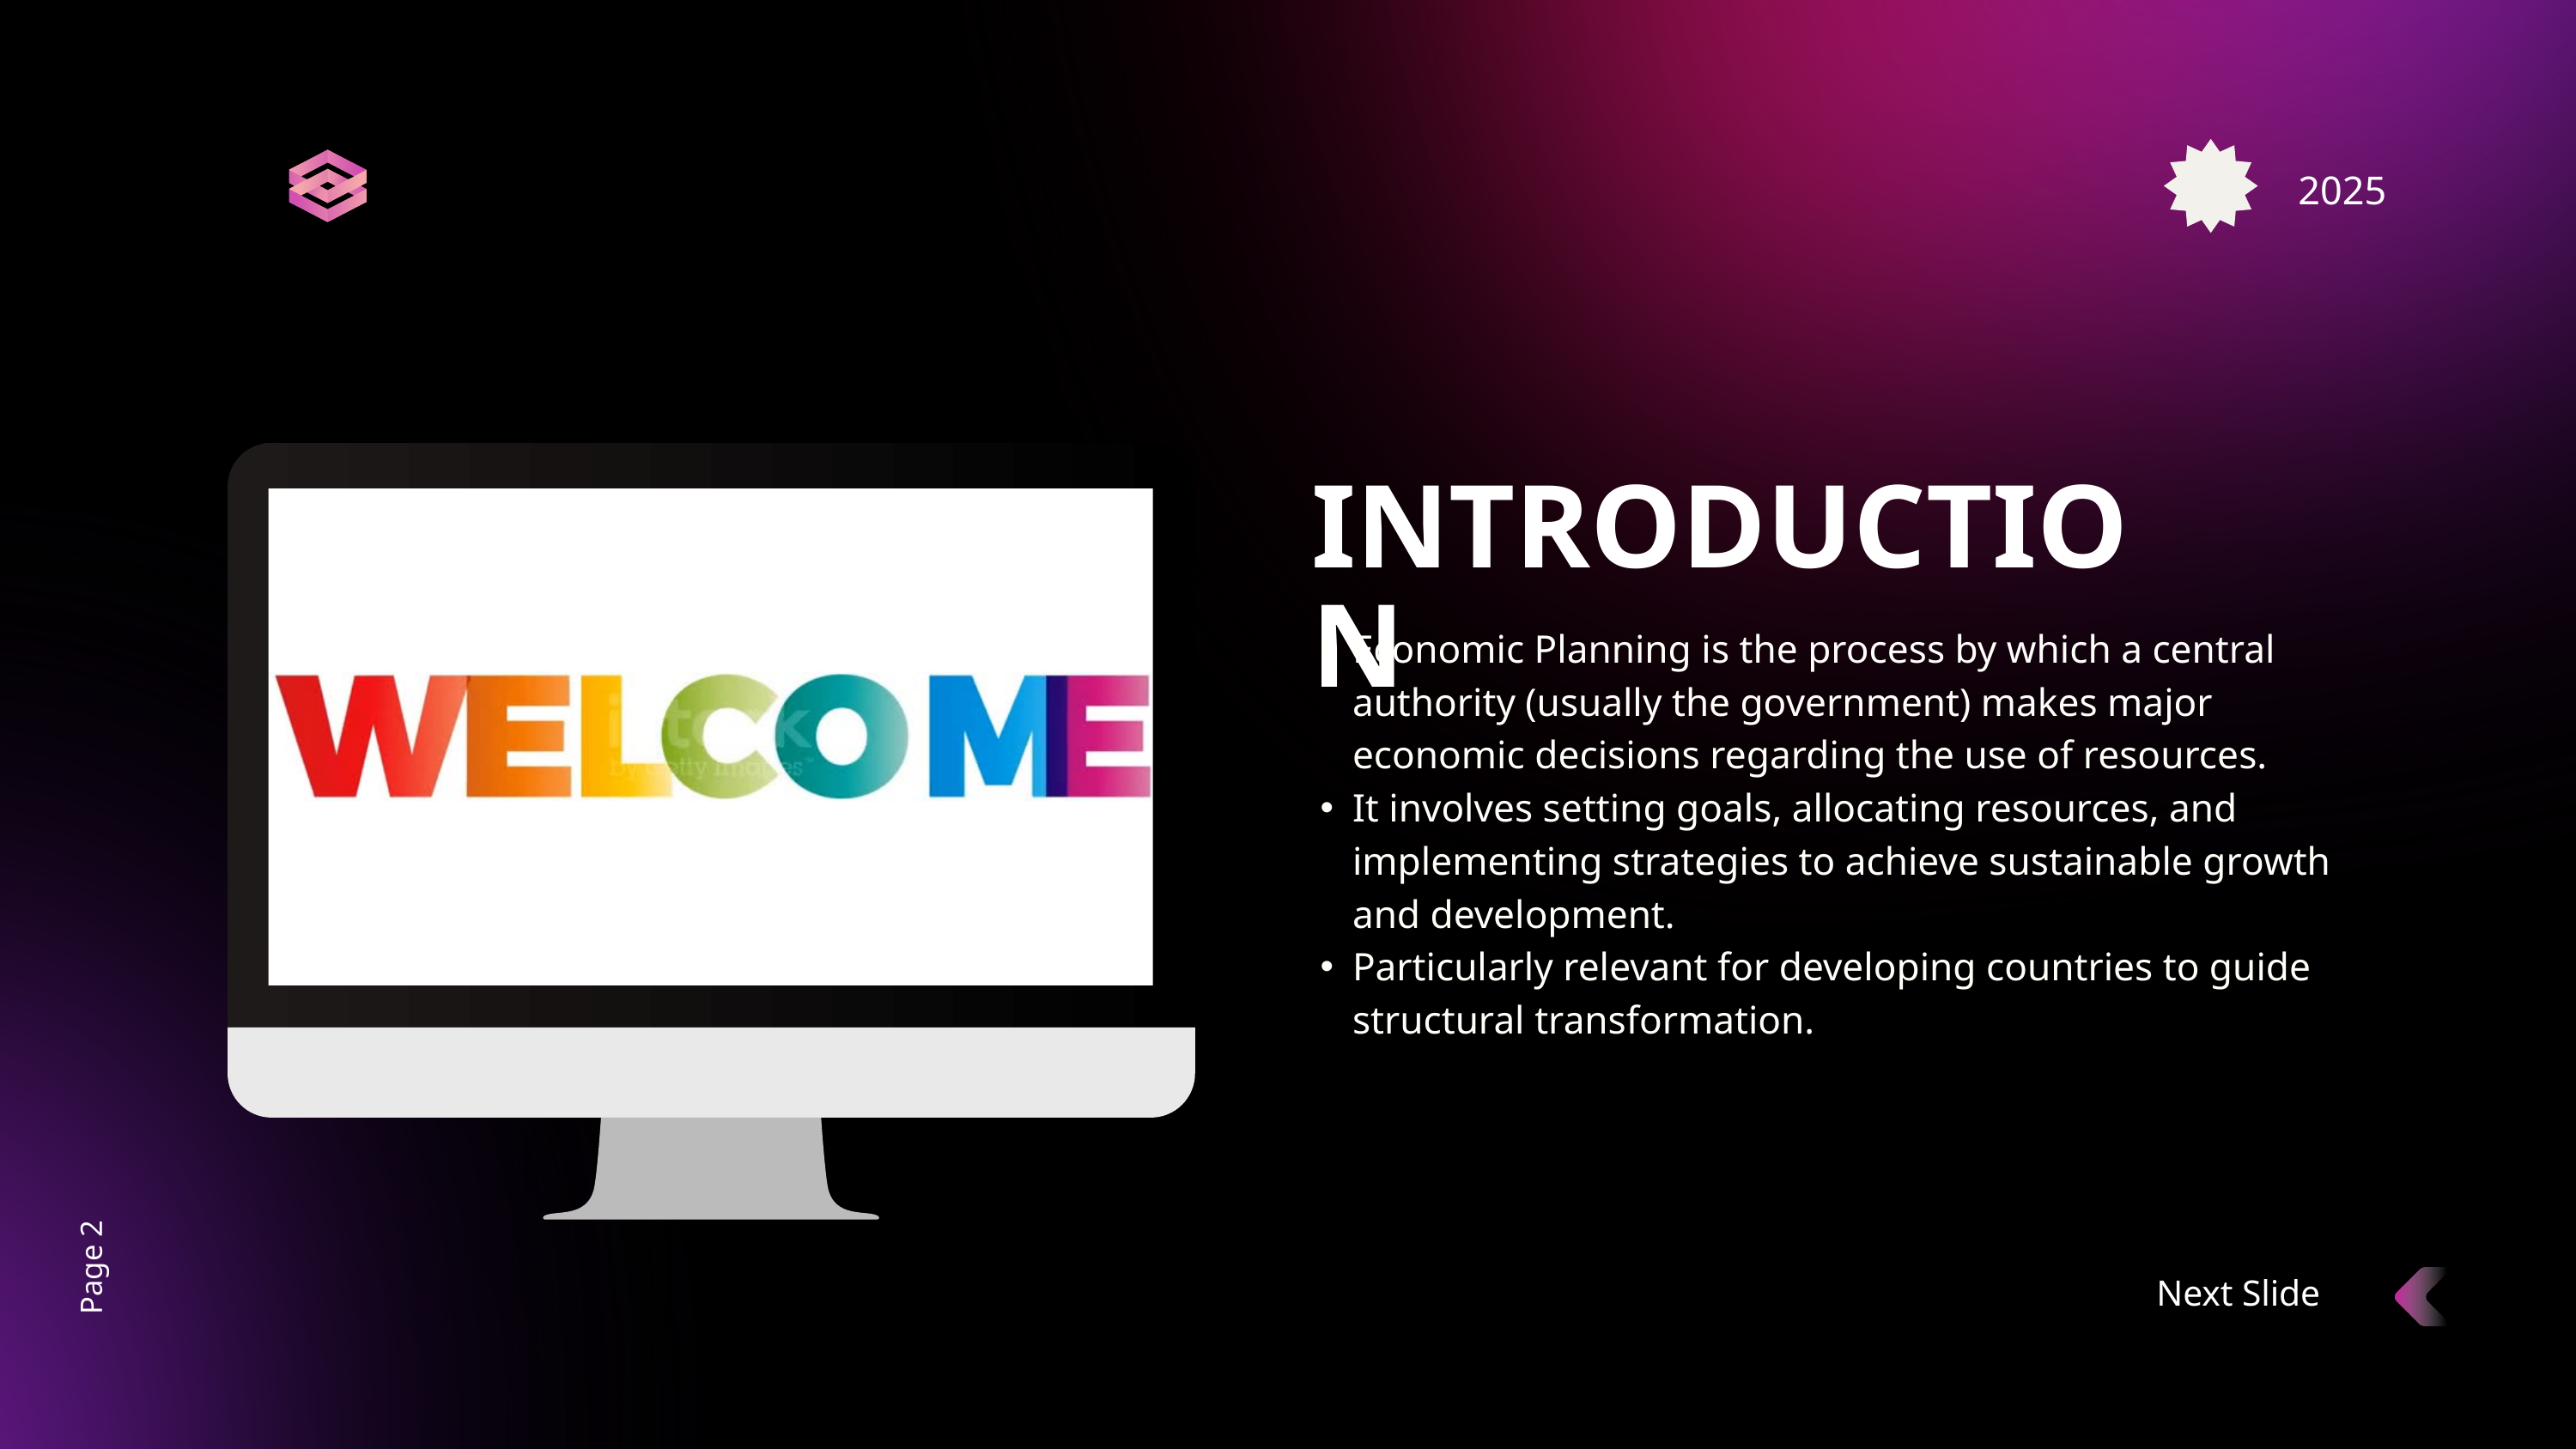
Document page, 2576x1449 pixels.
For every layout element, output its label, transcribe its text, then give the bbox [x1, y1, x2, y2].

text_box [2394, 1267, 2453, 1326]
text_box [2163, 138, 2258, 233]
text_box [289, 149, 367, 223]
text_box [227, 442, 1195, 1220]
text_box [870, 0, 2576, 1006]
text_box [0, 415, 746, 1449]
text_box Page 2 [76, 1191, 108, 1343]
text_box 2025 [2298, 172, 2432, 213]
text_box Economic Planning is the process by which a central authority (usually the government) makes major economic decisions regarding the use of resources. It involves setting goals, allocating resources, and implementing strategies to achieve sustainable growth and development. Particularly relevant for developing countries to guide structural transformation. [1288, 617, 2342, 1042]
text_box INTRODUCTION [1311, 470, 2211, 617]
text_box Next Slide [2156, 1276, 2394, 1313]
